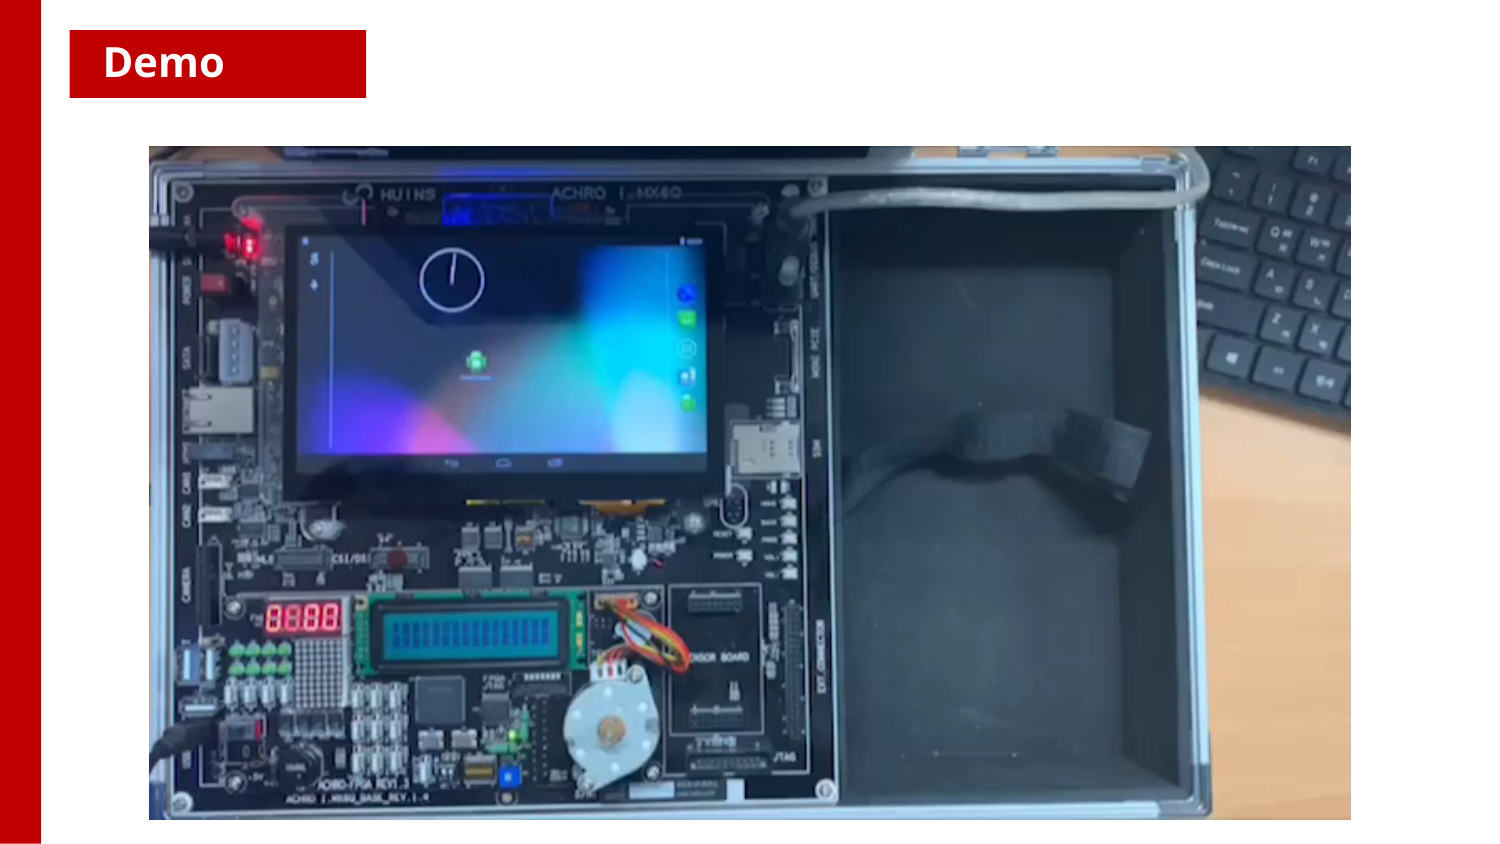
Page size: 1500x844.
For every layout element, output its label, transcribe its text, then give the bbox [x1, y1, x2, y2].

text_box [148, 145, 1352, 821]
text_box Demo [69, 30, 367, 98]
